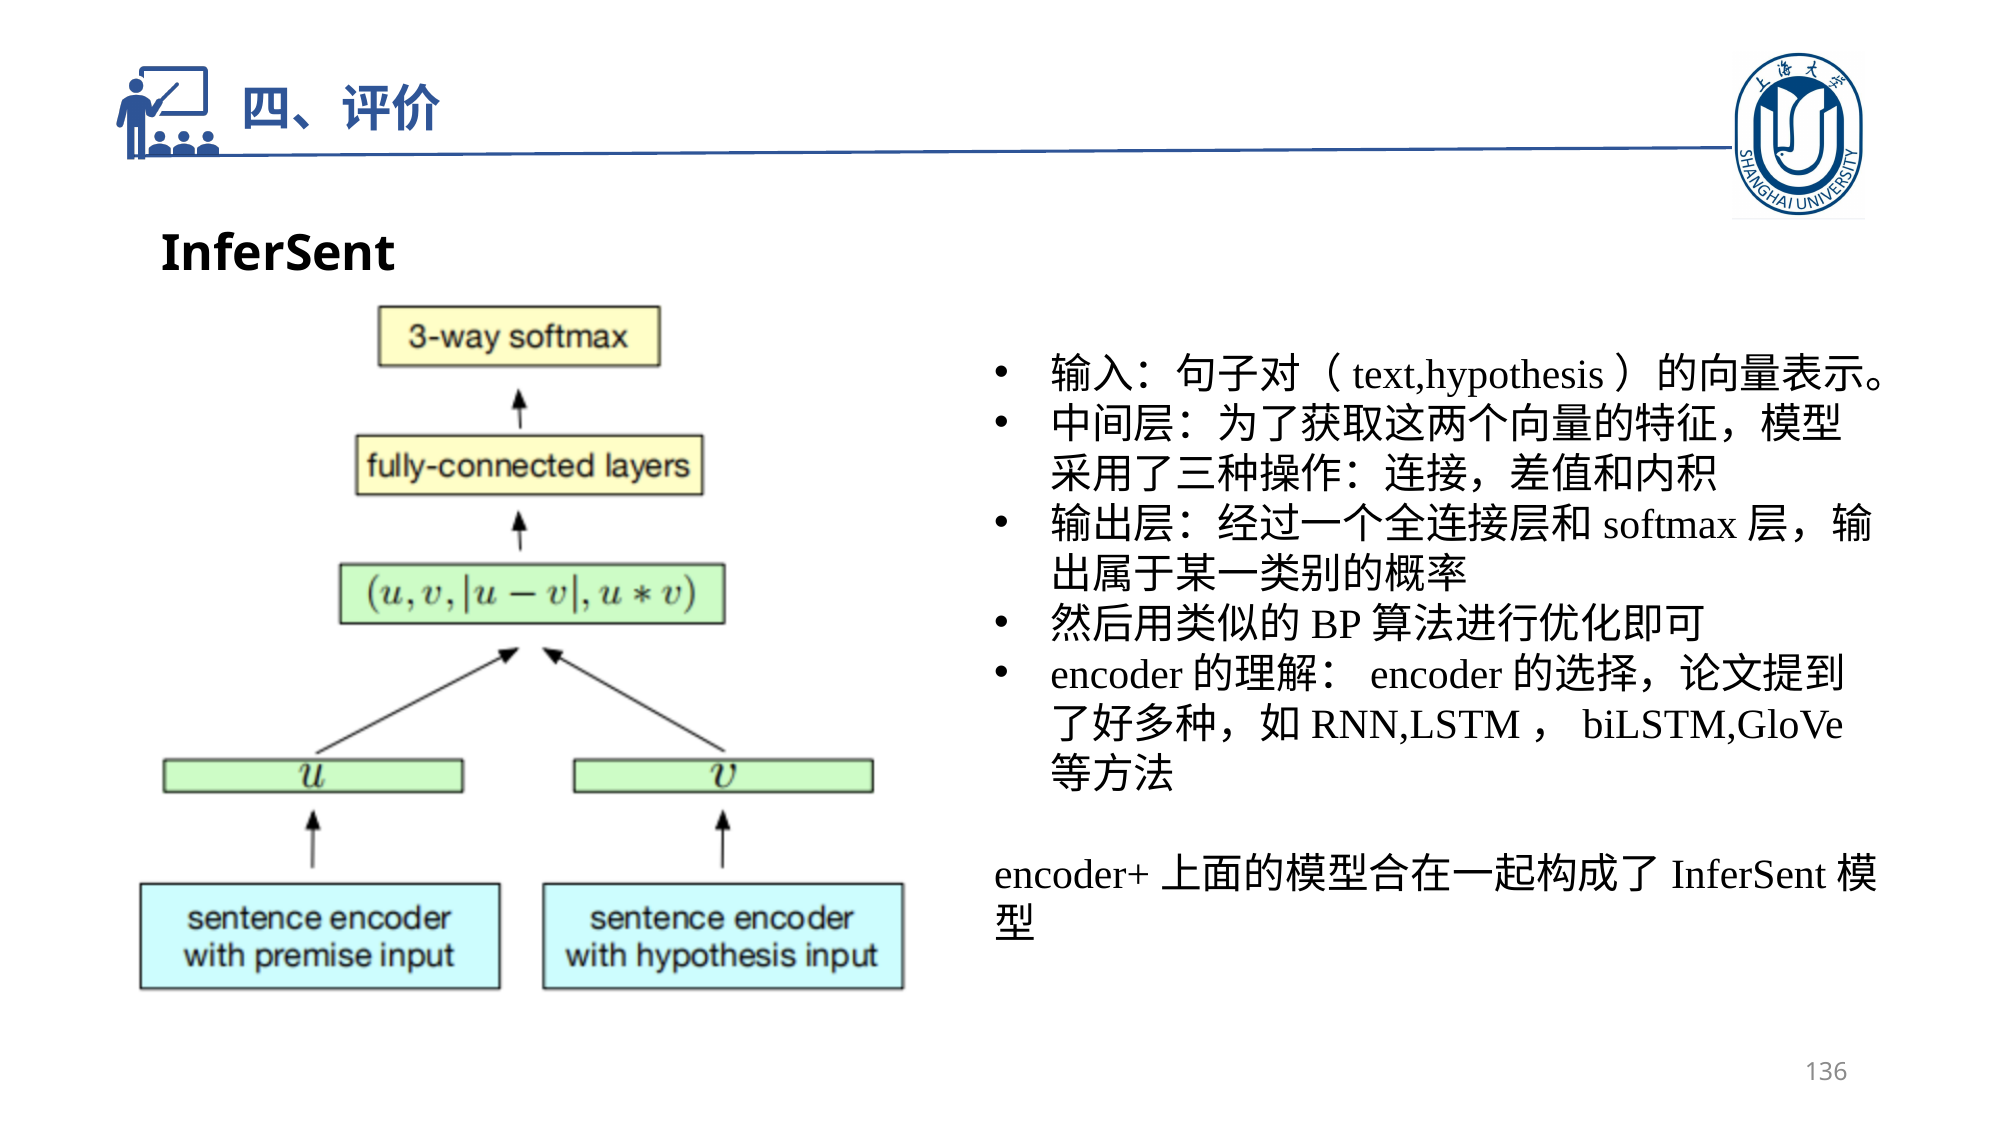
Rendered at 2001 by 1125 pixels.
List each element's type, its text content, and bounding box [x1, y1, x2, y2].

picture [1732, 51, 1865, 220]
slide_number 136 [1412, 1042, 1863, 1103]
text_box InferSent [146, 213, 438, 289]
text_box 输入：句子对（text,hypothesis）的向量表示。 中间层：为了获取这两个向量的特征，模型采用了三种操作：连接，差值和内积 输出层：经过一个全连接层和softmax层，输出属于某一类别的概率 然后用类似的BP算法进行优化即可 encoder的理解：encoder的选择，论文提到了好多种，如RNN,LSTM，biLSTM,GloVe等方法 encoder+上面的模型合在一起构成了InferSent模型 [979, 338, 1900, 954]
picture [100, 289, 947, 1010]
picture [110, 54, 226, 170]
title 四、评价 [225, 75, 1733, 146]
